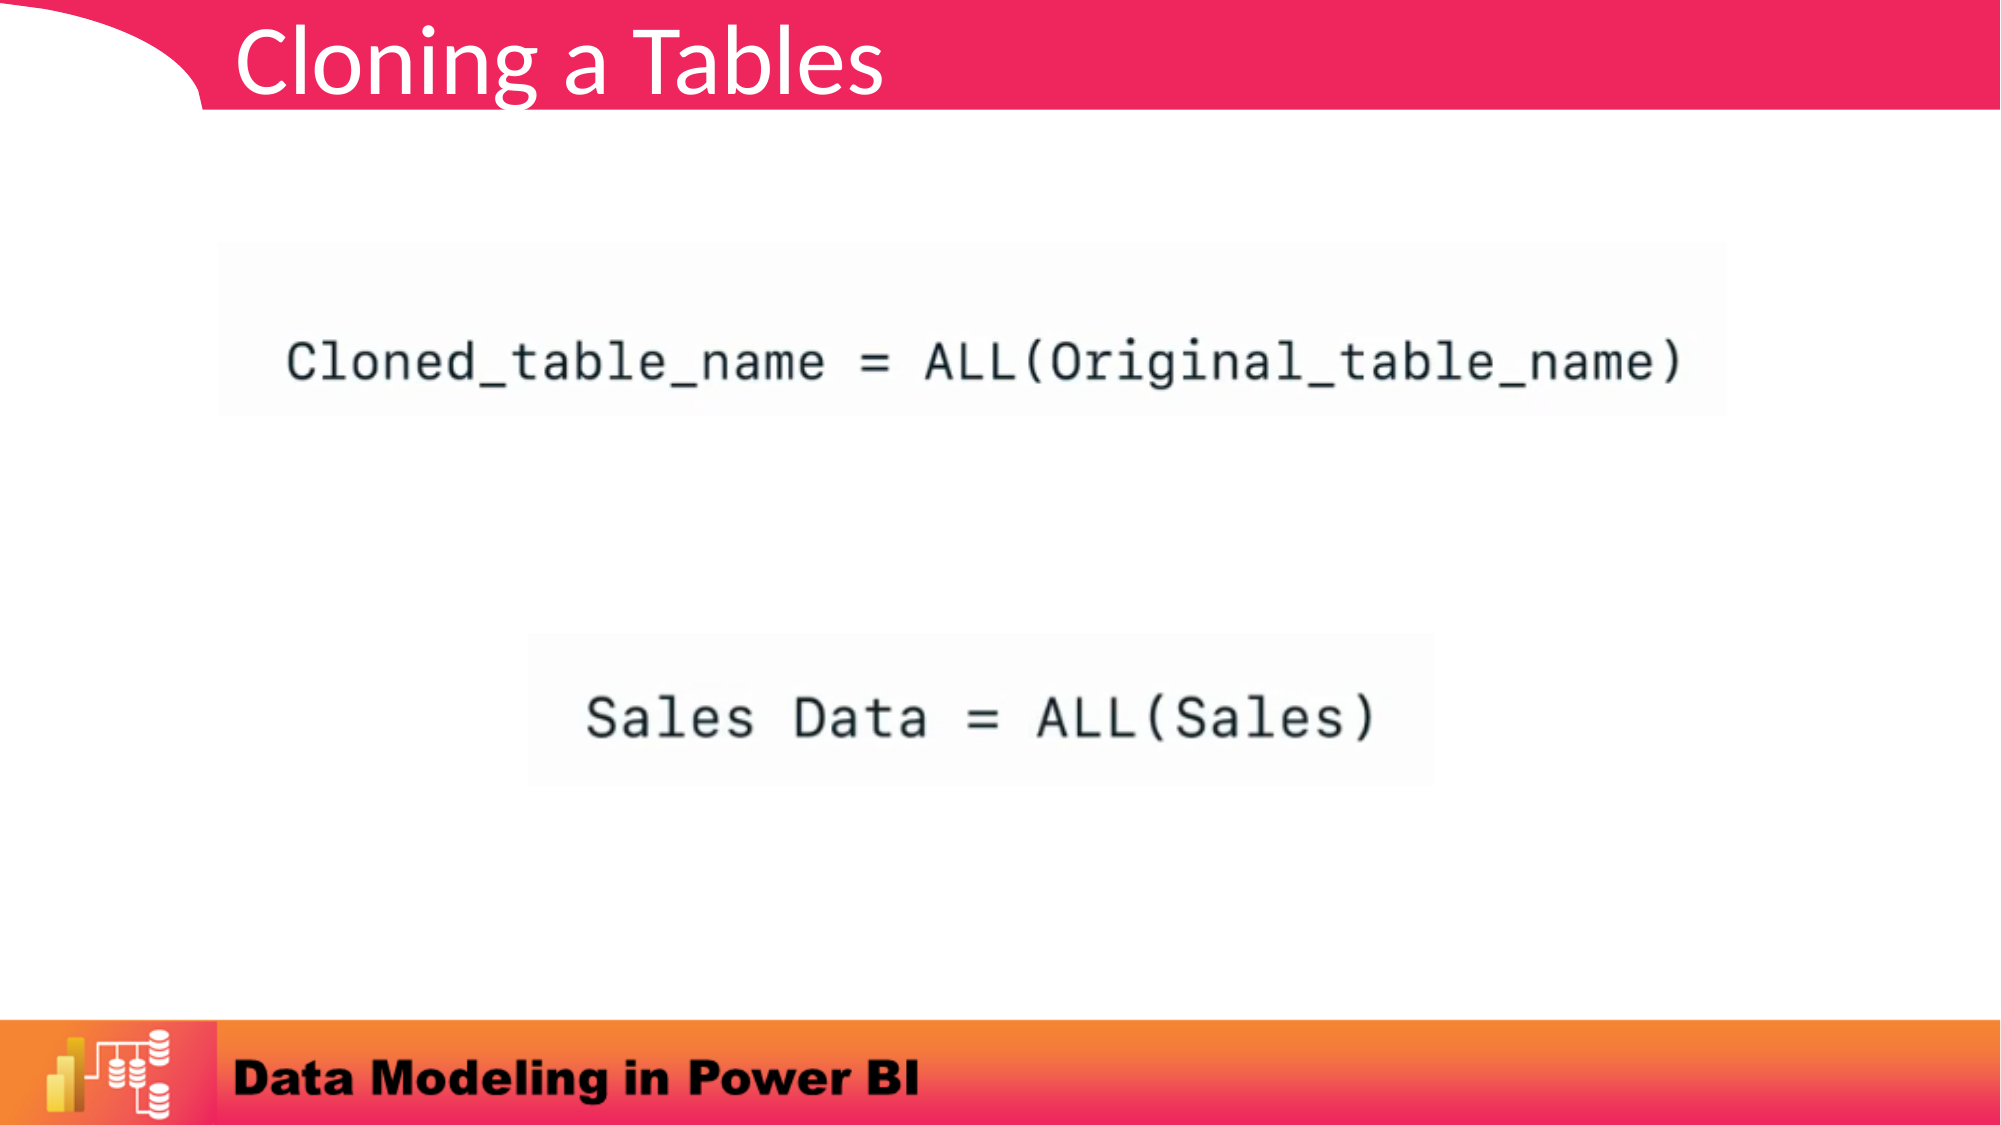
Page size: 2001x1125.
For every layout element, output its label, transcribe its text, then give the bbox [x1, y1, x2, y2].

picture [0, 0, 2001, 1125]
text_box Cloning a Tables [0, 0, 2000, 111]
